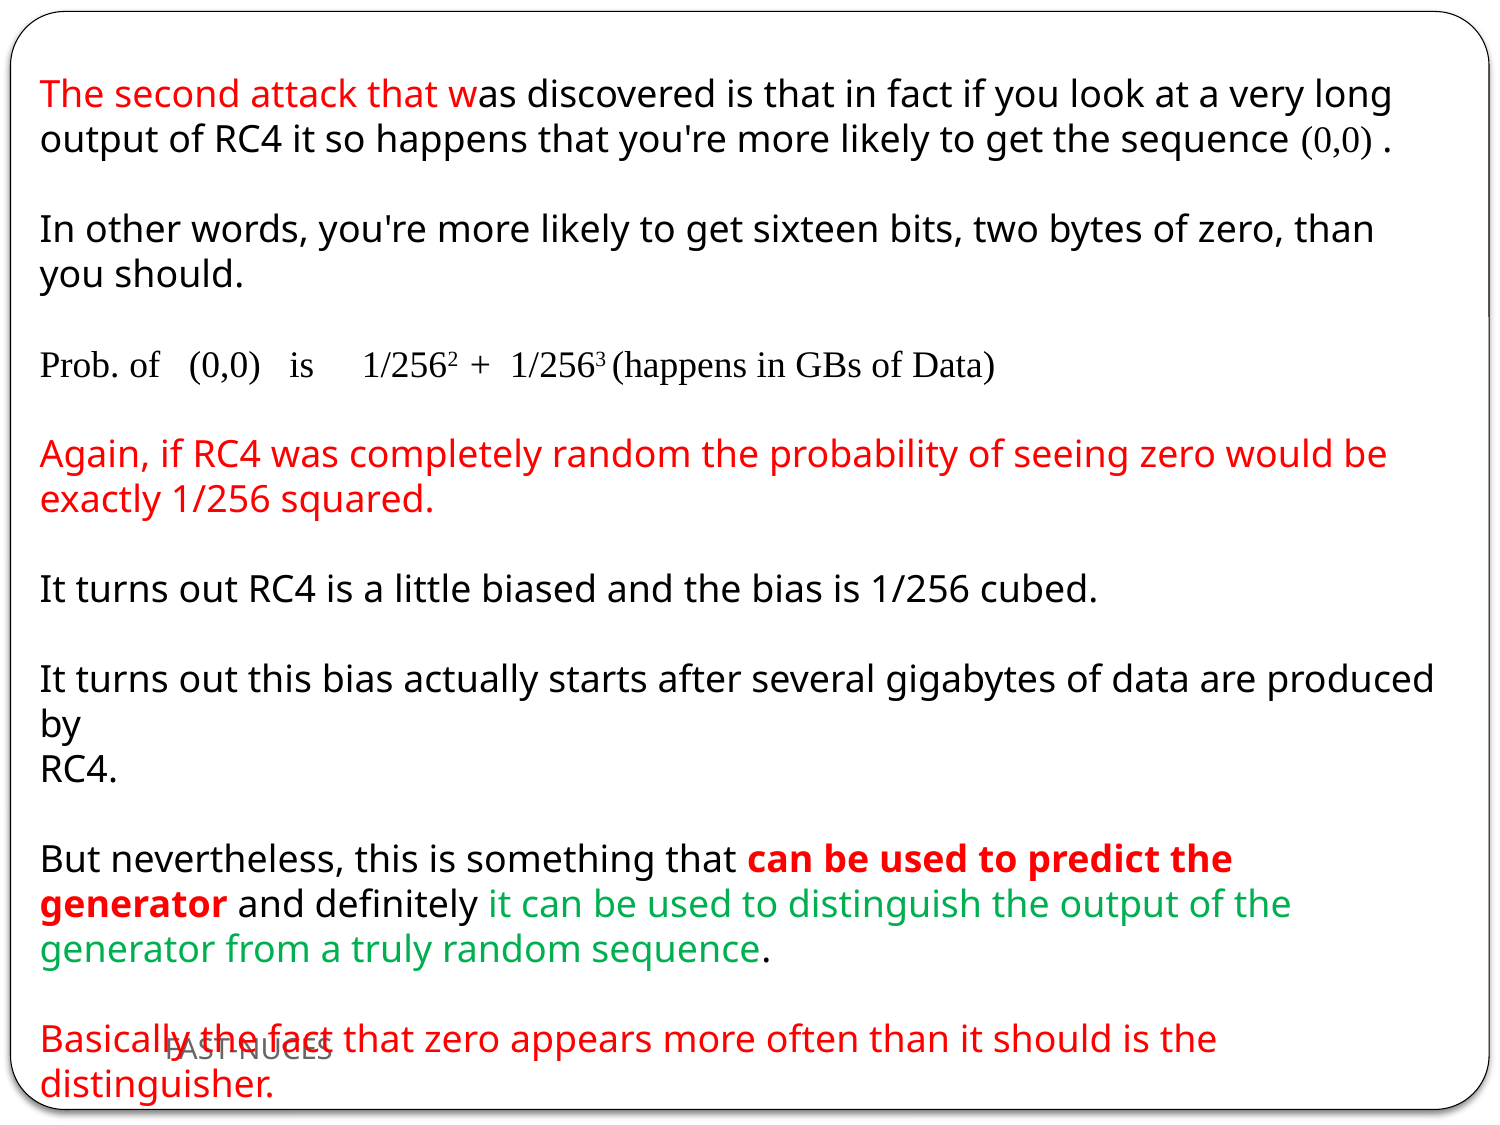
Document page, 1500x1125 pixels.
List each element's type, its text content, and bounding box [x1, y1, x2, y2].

text_box The second attack that was discovered is that in fact if you look at a very long output of RC4 it so happens that you're more likely to get the sequence (0,0) . In other words, you're more likely to get sixteen bits, two bytes of zero, than you should. Prob. of (0,0) is 1/2562 + 1/2563 (happens in GBs of Data) Again, if RC4 was completely random the probability of seeing zero would be exactly 1/256 squared. It turns out RC4 is a little biased and the bias is 1/256 cubed. It turns out this bias actually starts after several gigabytes of data are produced by RC4. But nevertheless, this is something that can be used to predict the generator and definitely it can be used to distinguish the output of the generator from a truly random sequence. Basically the fact that zero appears more often than it should is the distinguisher. [24, 62, 1463, 1113]
